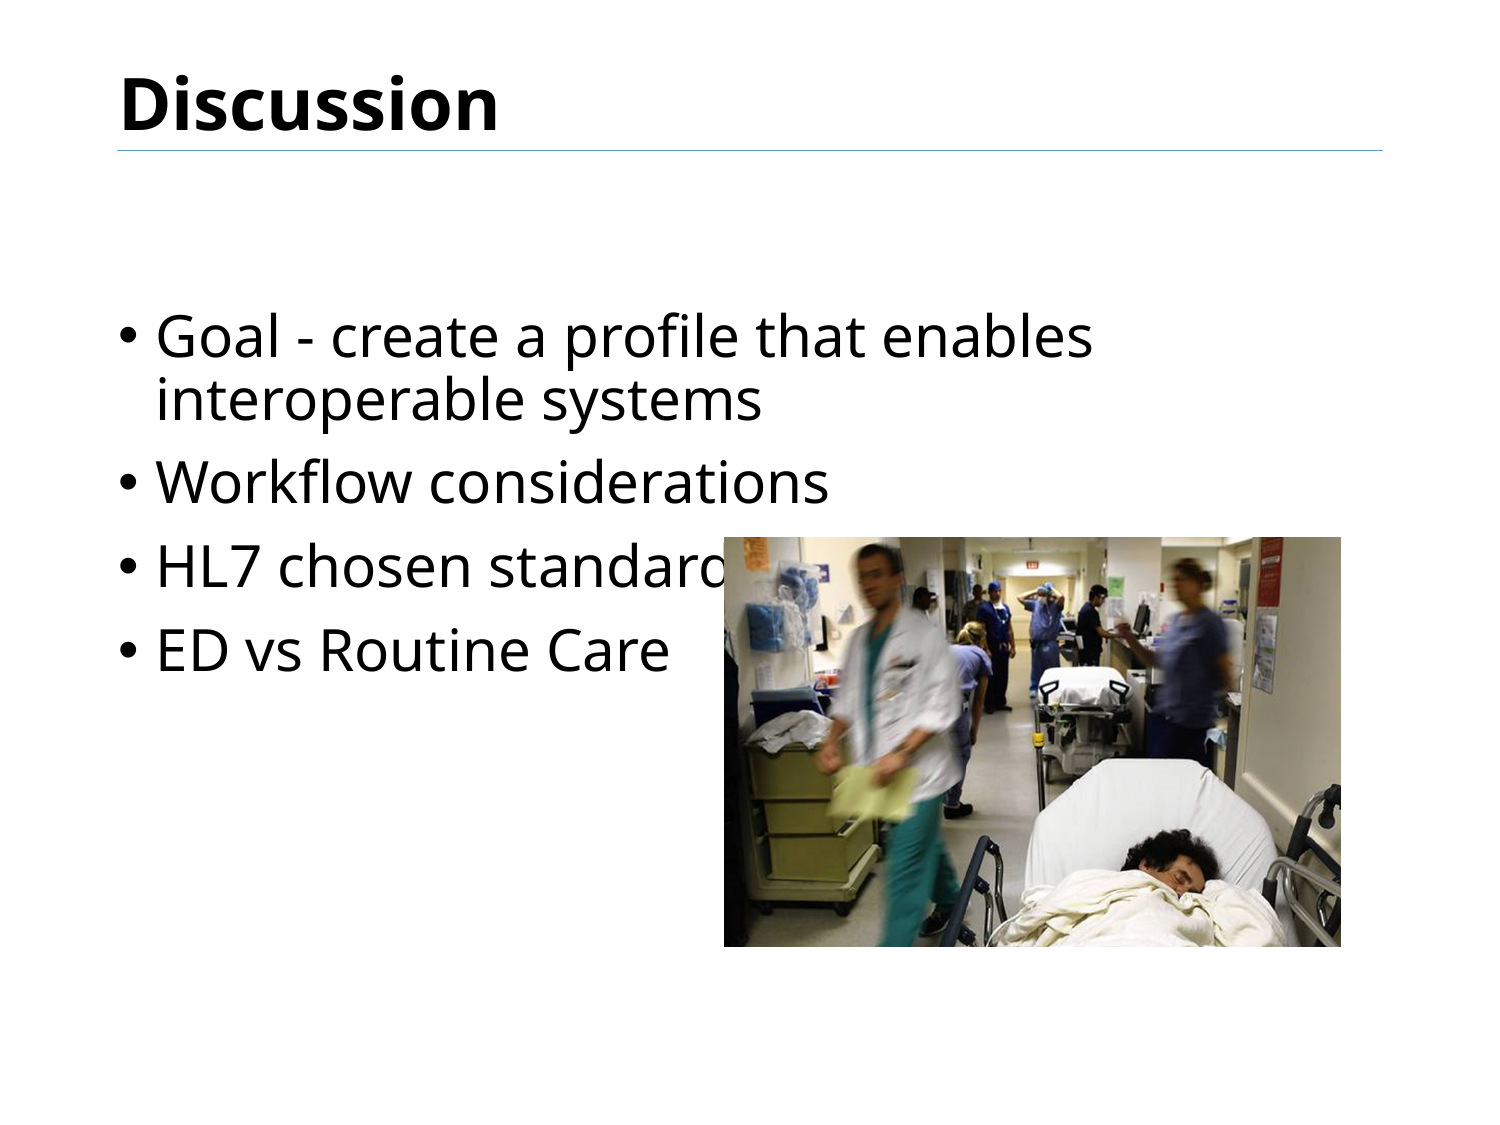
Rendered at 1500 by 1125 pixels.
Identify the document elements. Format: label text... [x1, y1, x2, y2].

picture [724, 537, 1341, 947]
list Goal - create a profile that enables interoperable systems Workflow considerations HL7 chosen standard ED vs Routine Care [103, 299, 1397, 1014]
text_box Discussion [103, 59, 1397, 241]
